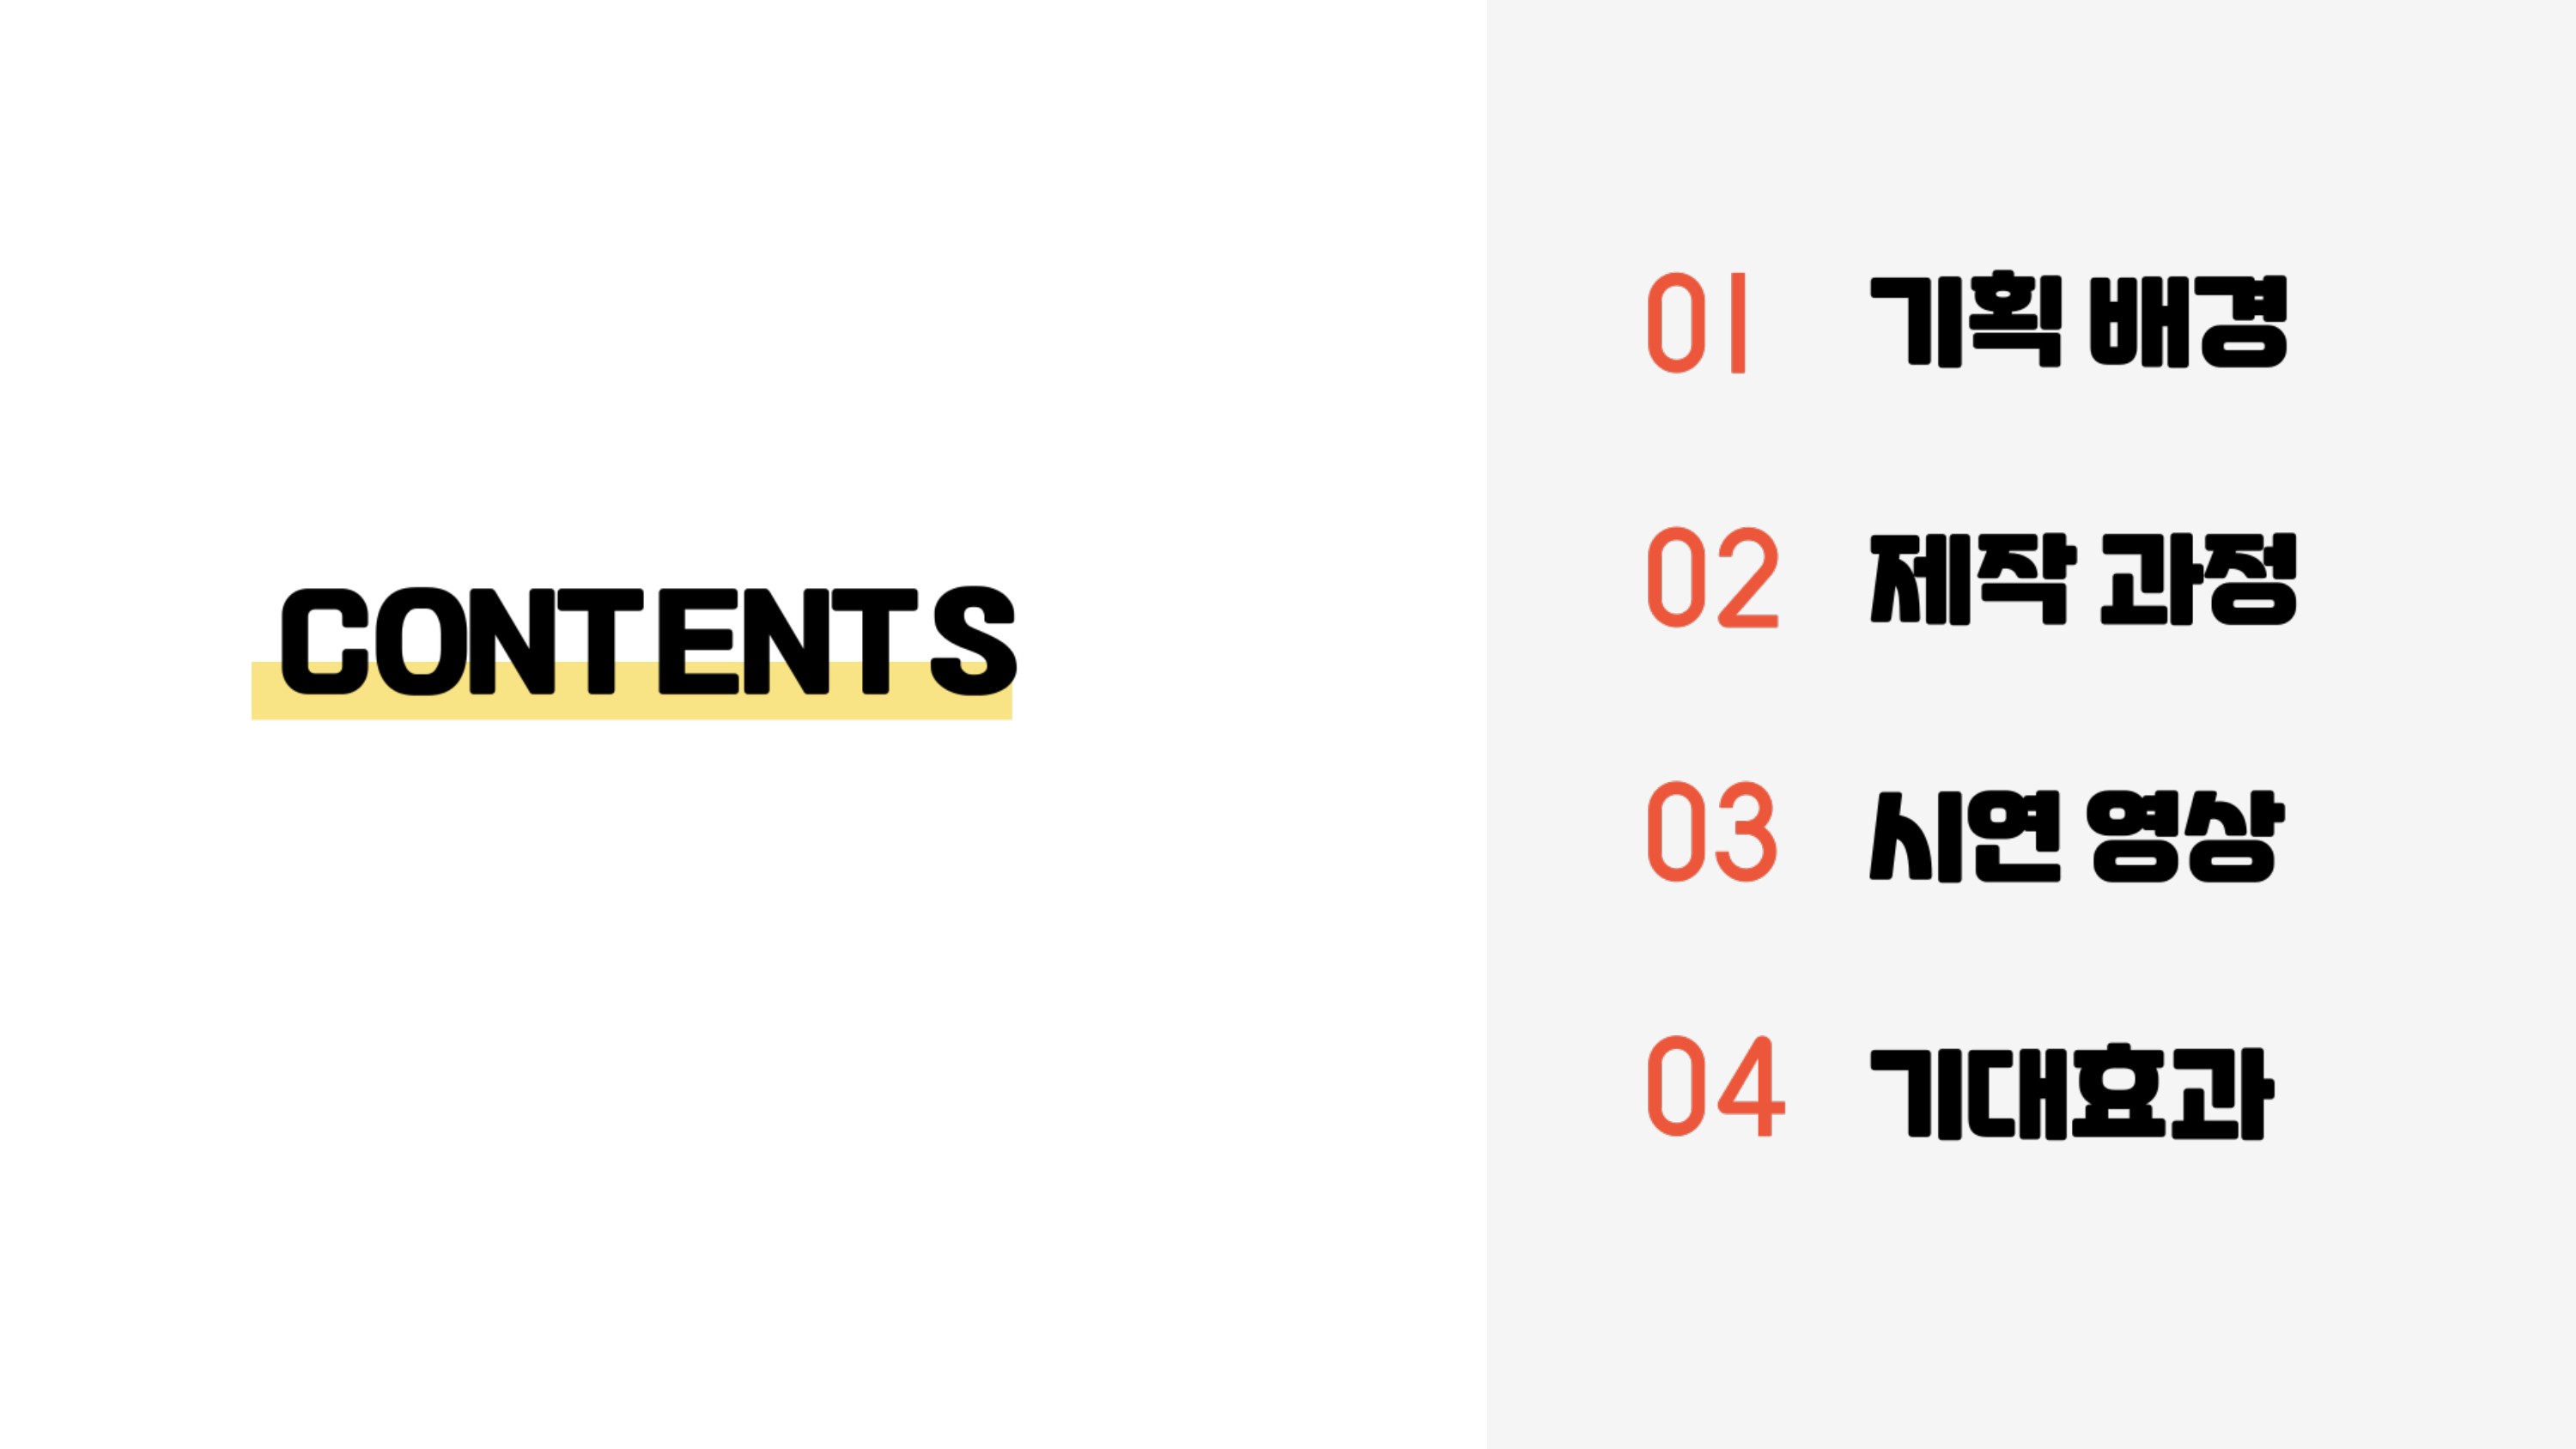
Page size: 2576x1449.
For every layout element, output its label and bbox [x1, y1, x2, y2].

picture [1619, 215, 2346, 1197]
picture [257, 530, 1076, 754]
text_box [1486, 0, 2576, 1449]
